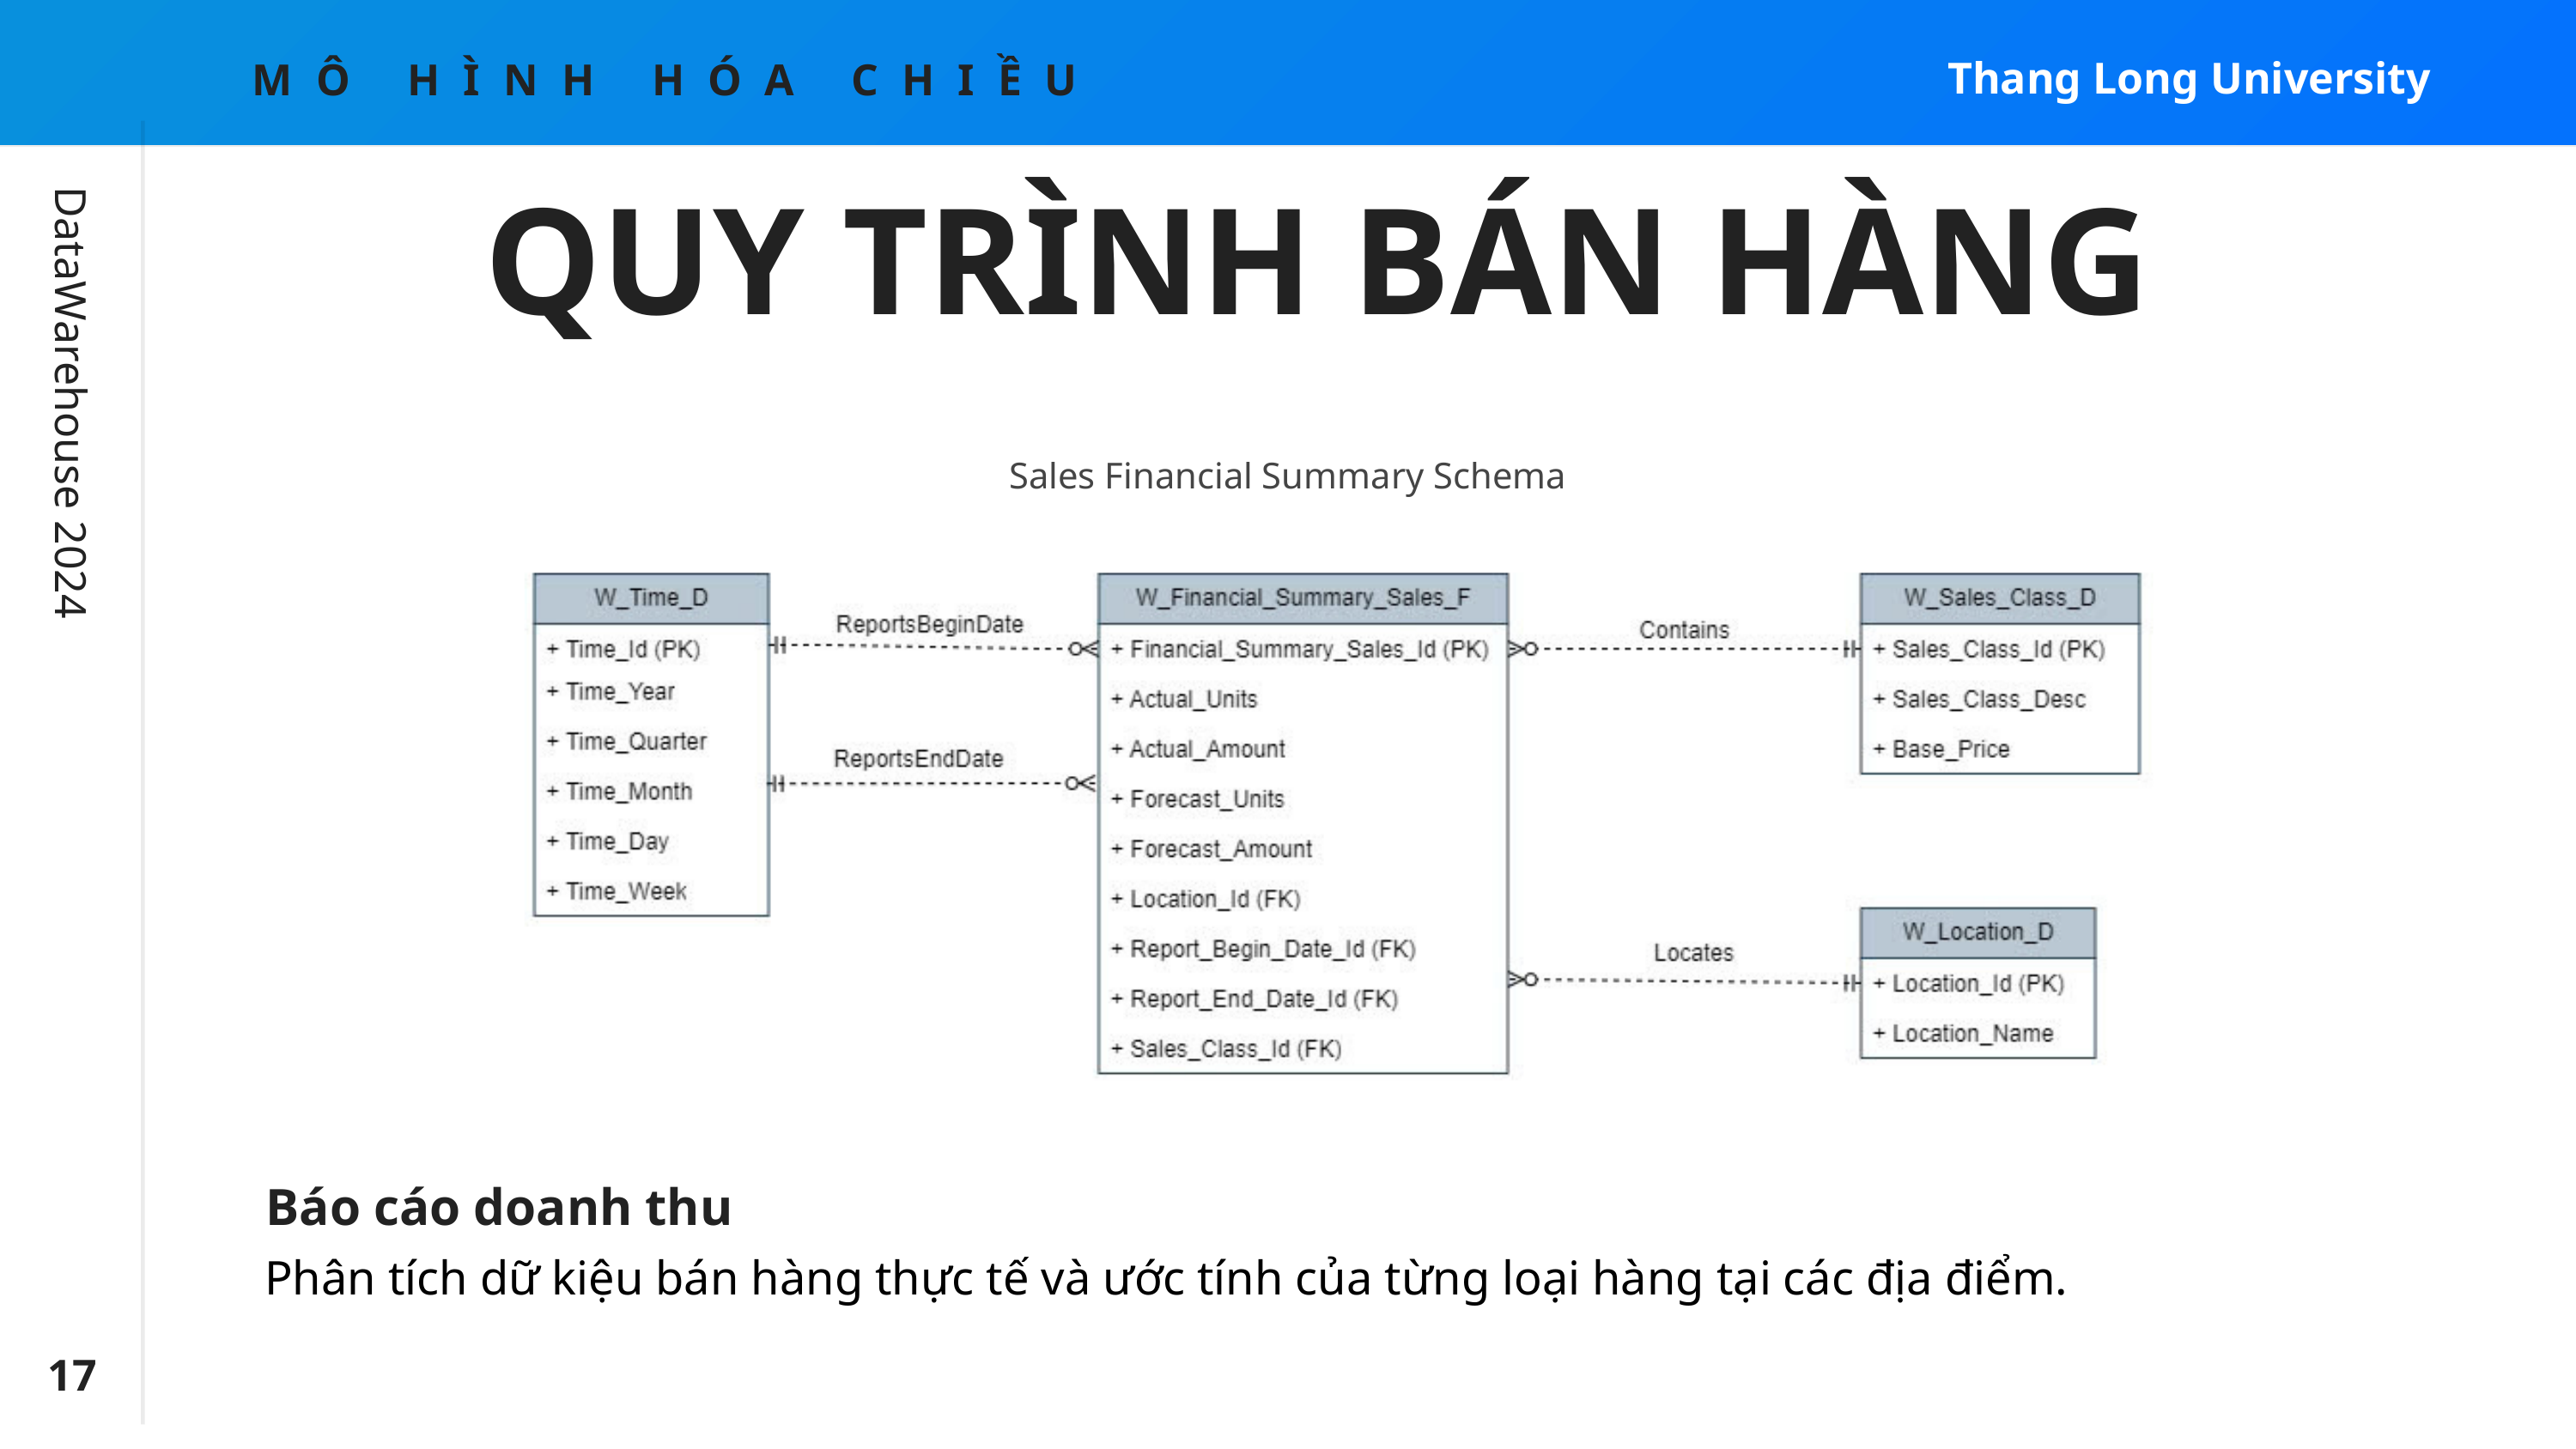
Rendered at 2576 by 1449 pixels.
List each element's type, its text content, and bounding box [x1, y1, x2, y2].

text_box QUY TRÌNH BÁN HÀNG [265, 197, 2408, 344]
text_box 17 [35, 1339, 109, 1400]
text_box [0, 0, 2576, 145]
text_box [495, 500, 2178, 1106]
text_box DataWarehouse 2024 [46, 186, 107, 652]
text_box Báo cáo doanh thu [265, 1165, 1077, 1236]
text_box Sales Financial Summary Schema [870, 419, 1706, 497]
text_box Phân tích dữ kiệu bán hàng thực tế và ước tính của từng loại hàng tại các địa điểm. [252, 1239, 2432, 1305]
